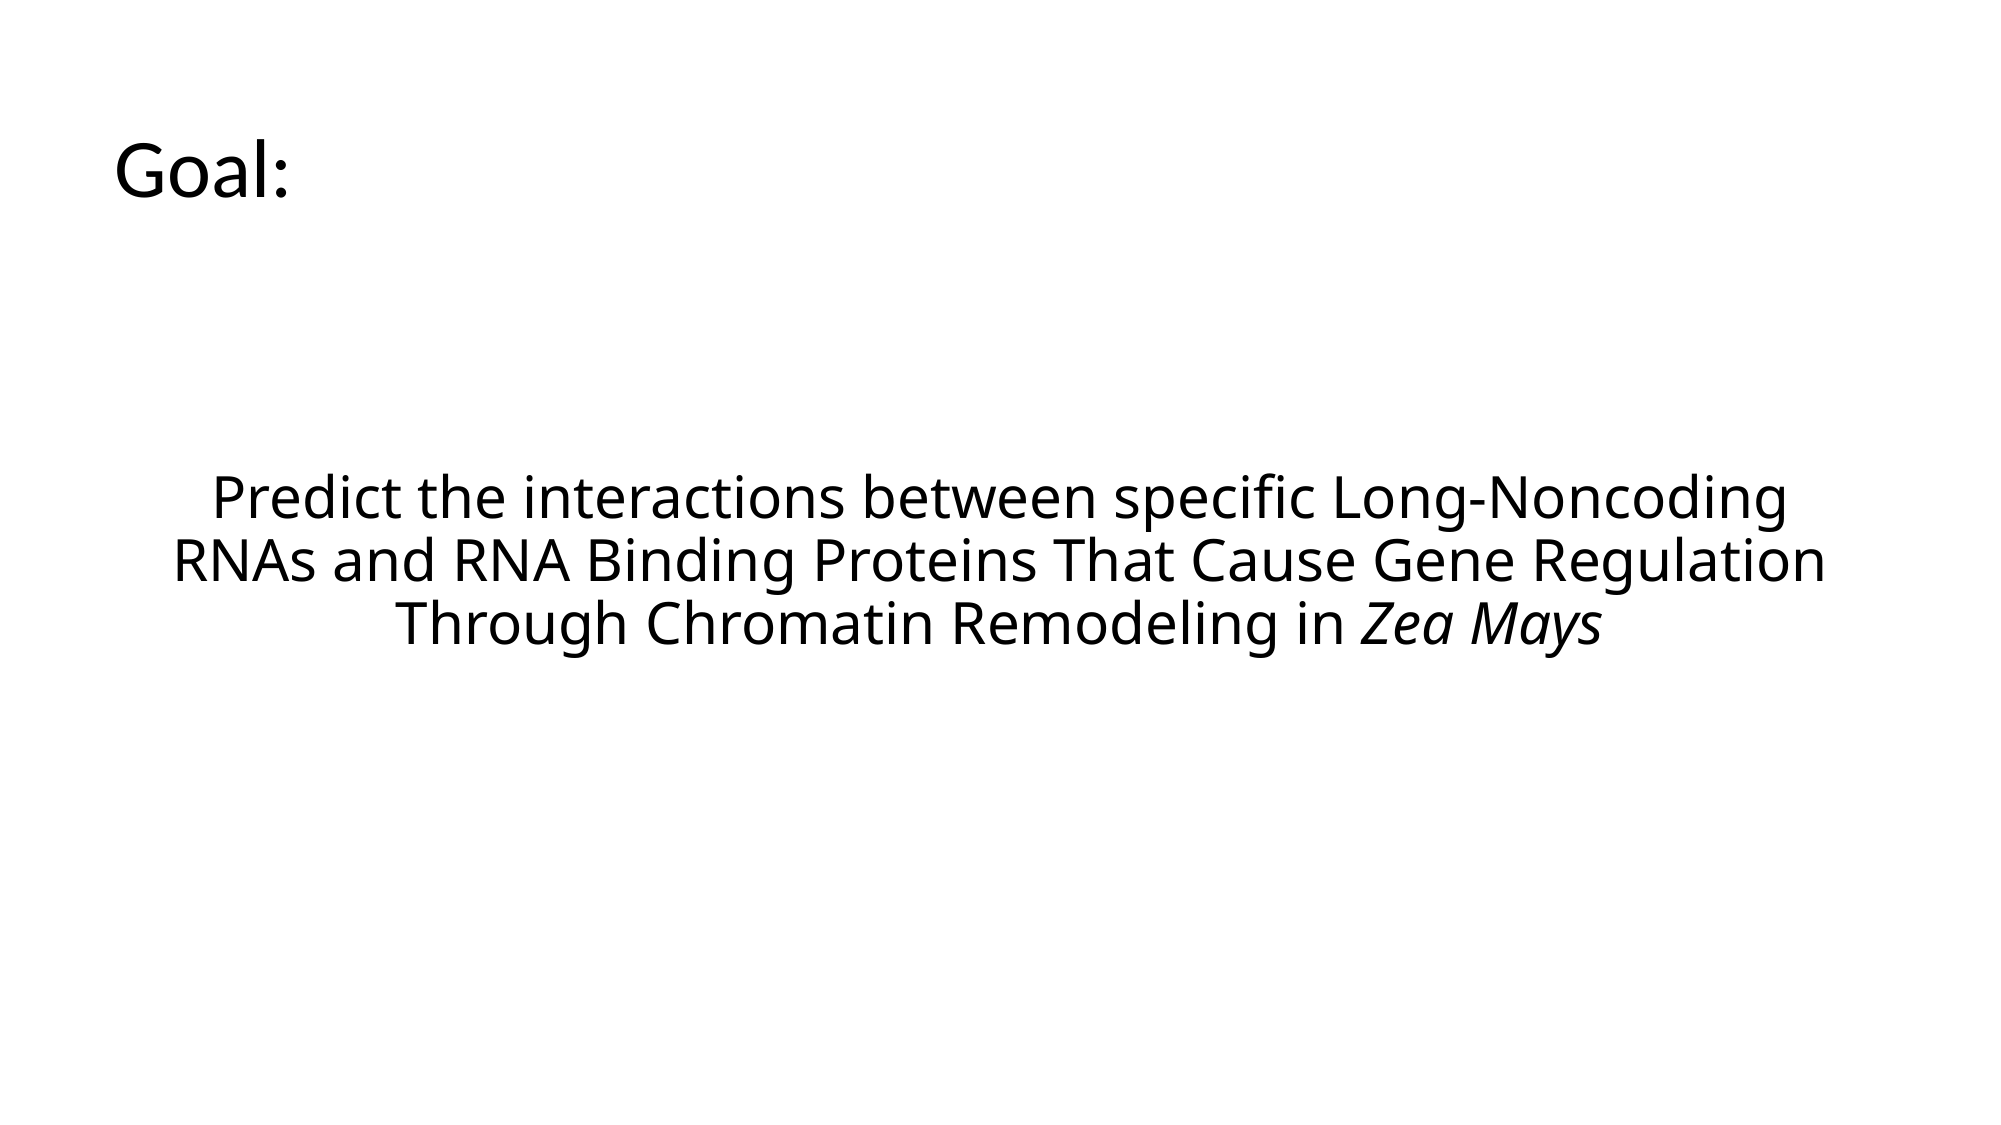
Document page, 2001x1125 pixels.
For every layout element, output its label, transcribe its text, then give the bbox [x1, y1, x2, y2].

title Predict the interactions between specific Long-Noncoding RNAs and RNA Binding Proteins That Cause Gene Regulation Through Chromatin Remodeling in Zea Mays [132, 420, 1868, 705]
text_box Goal: [100, 106, 422, 222]
